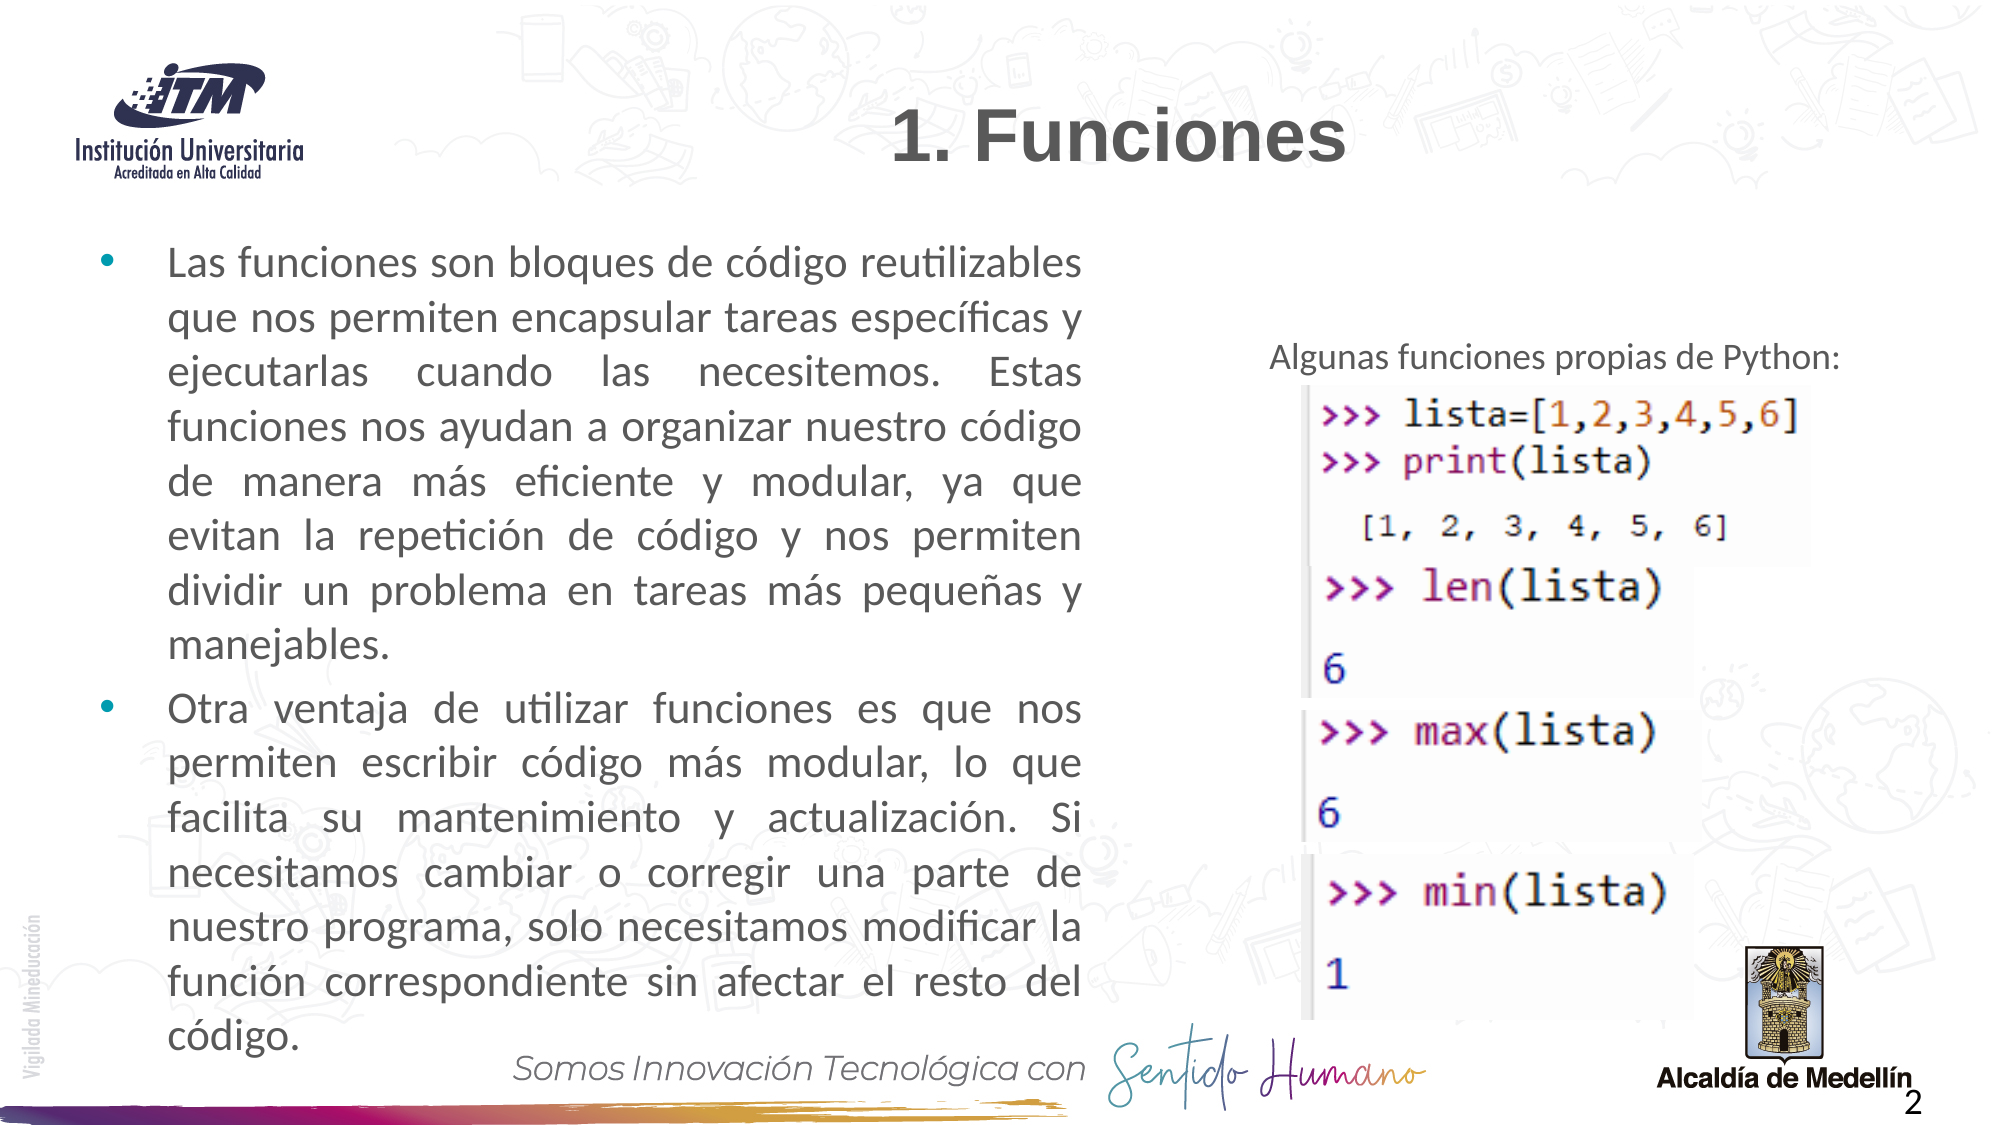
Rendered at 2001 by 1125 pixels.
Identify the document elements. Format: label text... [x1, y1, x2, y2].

text_box 2 [1860, 1069, 1938, 1121]
text_box Las funciones son bloques de código reutilizables que nos permiten encapsular tareas específicas y ejecutarlas cuando las necesitemos. Estas funciones nos ayudan a organizar nuestro código de manera más eficiente y modular, ya que evitan la repetición de código y nos permiten dividir un problema en tareas más pequeñas y manejables. Otra ventaja de utilizar funciones es que nos permiten escribir código más modular, lo que facilita su mantenimiento y actualización. Si necesitamos cambiar o corregir una parte de nuestro programa, solo necesitamos modificar la función correspondiente sin afectar el resto del código. [78, 224, 1099, 1070]
text_box Algunas funciones propias de Python: [1254, 324, 1857, 385]
title 1. Funciones [350, 67, 1889, 207]
picture [0, 0, 2001, 1125]
